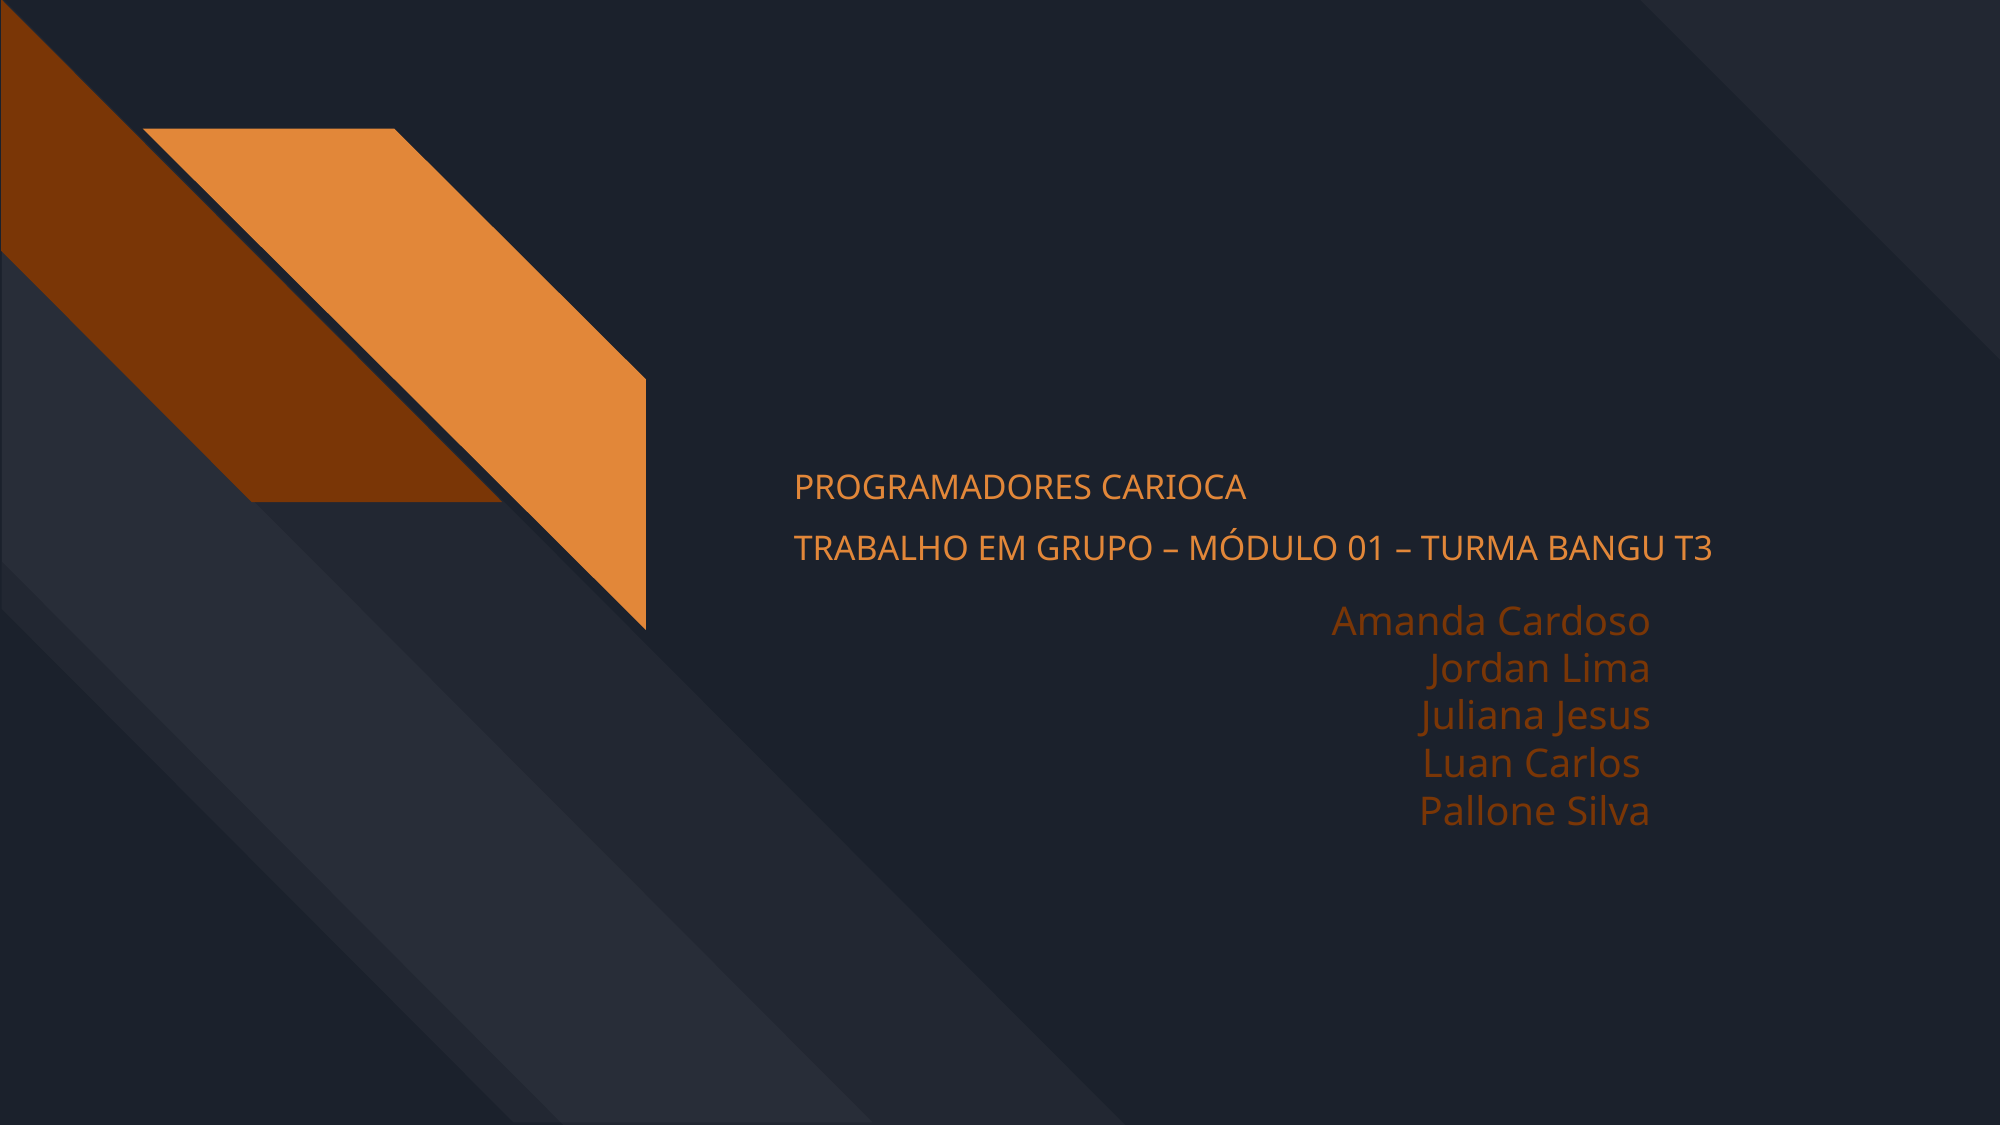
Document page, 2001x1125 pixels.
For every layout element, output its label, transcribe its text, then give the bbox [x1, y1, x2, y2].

subtitle Amanda Cardoso Jordan Lima Juliana Jesus Luan Carlos Pallone Silva [1301, 589, 1667, 885]
title PROGRAMADORES CARIOCA TRABALHO EM GRUPO – MÓDULO 01 – TURMA BANGU T3 [773, 445, 1769, 589]
